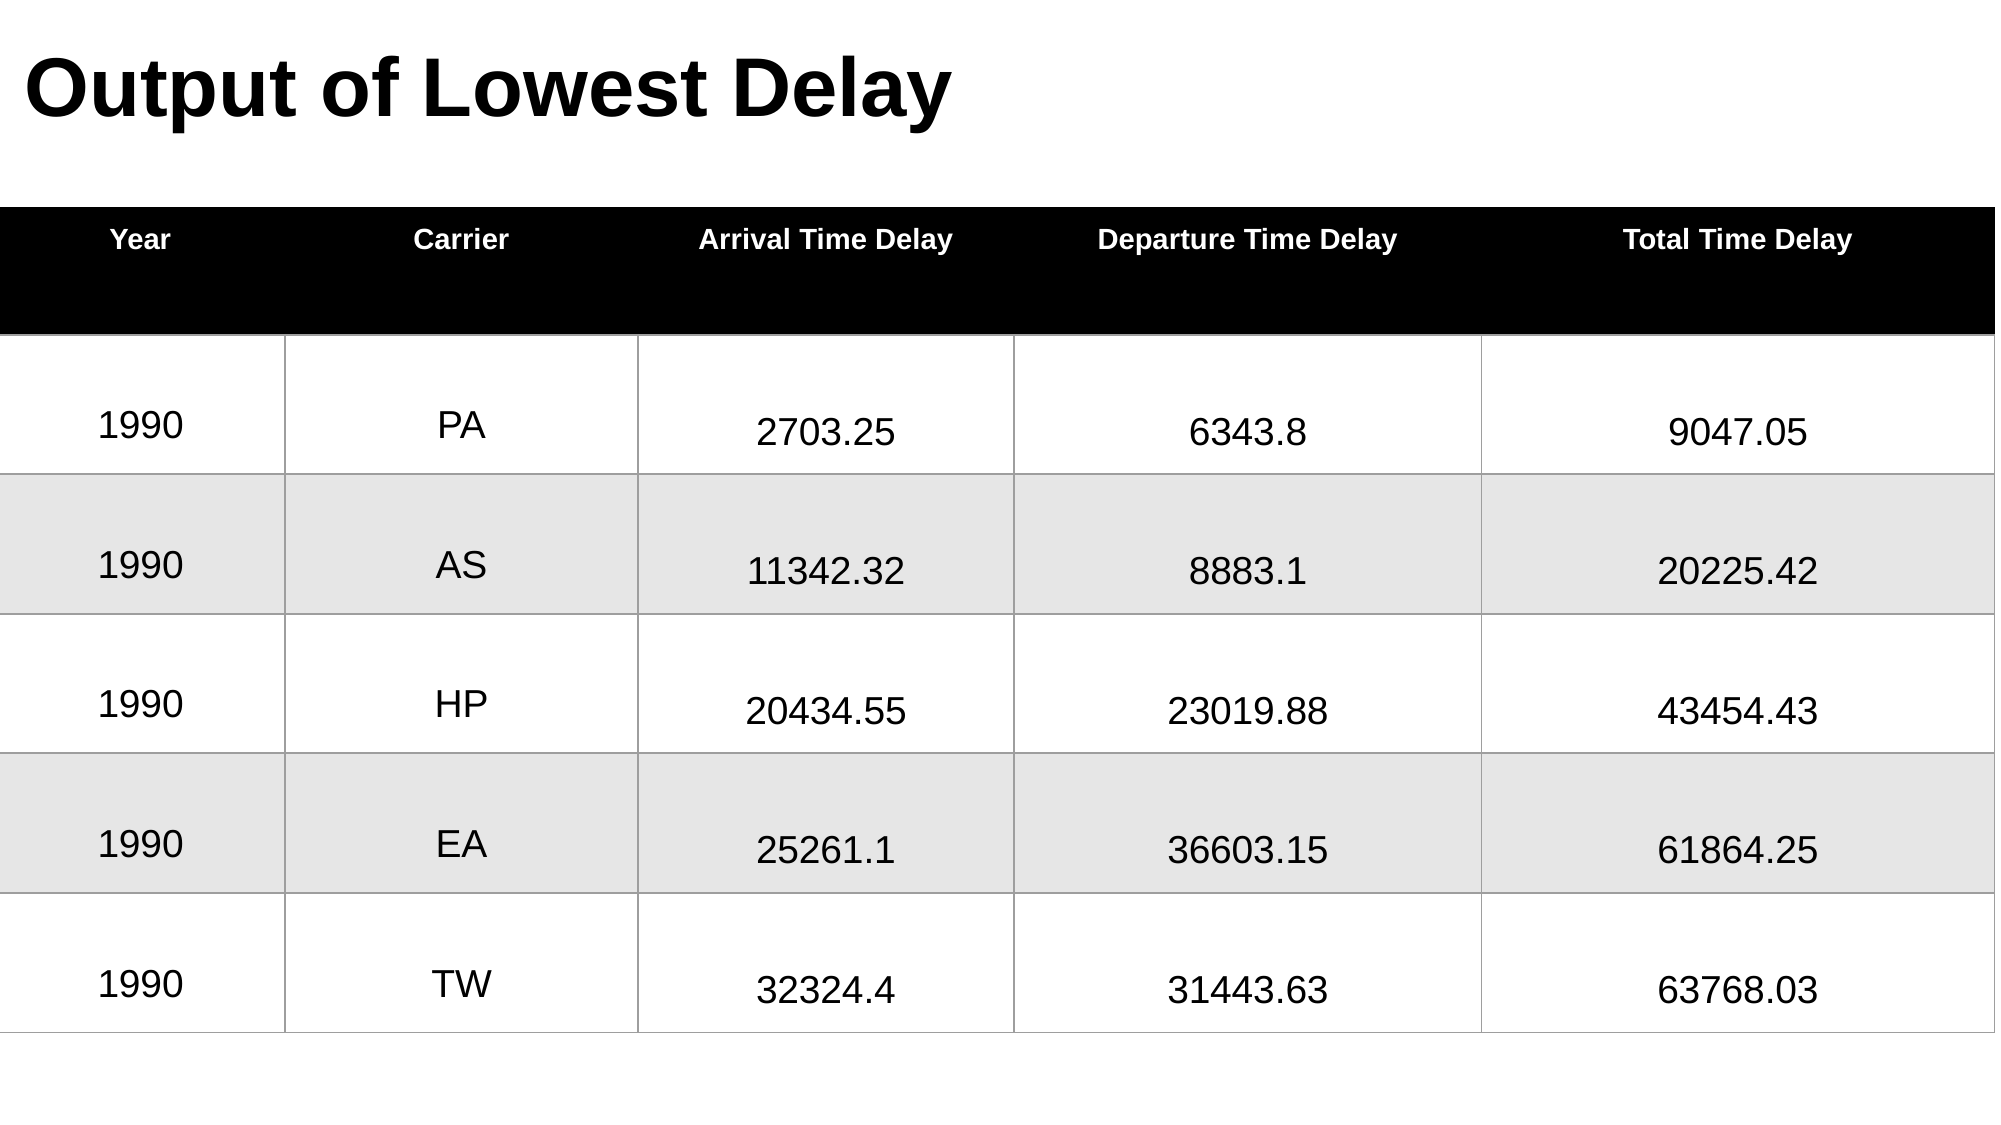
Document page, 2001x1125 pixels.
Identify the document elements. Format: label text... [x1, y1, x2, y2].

table_cell 36603.15 [1015, 754, 1481, 892]
table_cell HP [286, 615, 637, 752]
table_cell 1990 [0, 615, 284, 752]
table_cell 61864.25 [1482, 754, 1994, 892]
table_header Carrier [286, 209, 637, 334]
table_cell 2703.25 [639, 336, 1013, 473]
table_cell 1990 [0, 894, 284, 1032]
table_cell TW [286, 894, 637, 1032]
table_cell 31443.63 [1015, 894, 1481, 1032]
text_box [53, 208, 61, 239]
table_cell AS [286, 475, 637, 613]
table_cell 8883.1 [1015, 475, 1481, 613]
table_cell 20434.55 [639, 615, 1013, 752]
table_header Arrival Time Delay [638, 209, 1014, 334]
table_cell 1990 [0, 336, 284, 473]
table_cell PA [286, 336, 637, 473]
table_cell 63768.03 [1482, 894, 1994, 1032]
table_cell 6343.8 [1015, 336, 1481, 473]
table_cell 1990 [0, 475, 284, 613]
table_cell 43454.43 [1482, 615, 1994, 752]
table_header Year [0, 209, 284, 334]
table_cell 20225.42 [1482, 475, 1994, 613]
table_cell 9047.05 [1482, 336, 1994, 473]
table_cell EA [286, 754, 637, 892]
table_header Total Time Delay [1482, 209, 1994, 334]
table_header Departure Time Delay [1015, 209, 1481, 334]
table_cell 32324.4 [639, 894, 1013, 1032]
table_cell 23019.88 [1015, 615, 1481, 752]
table_cell 11342.32 [639, 475, 1013, 613]
table_cell 25261.1 [639, 754, 1013, 892]
title Output of Lowest Delay [16, 0, 1429, 142]
table_cell 1990 [0, 754, 284, 892]
